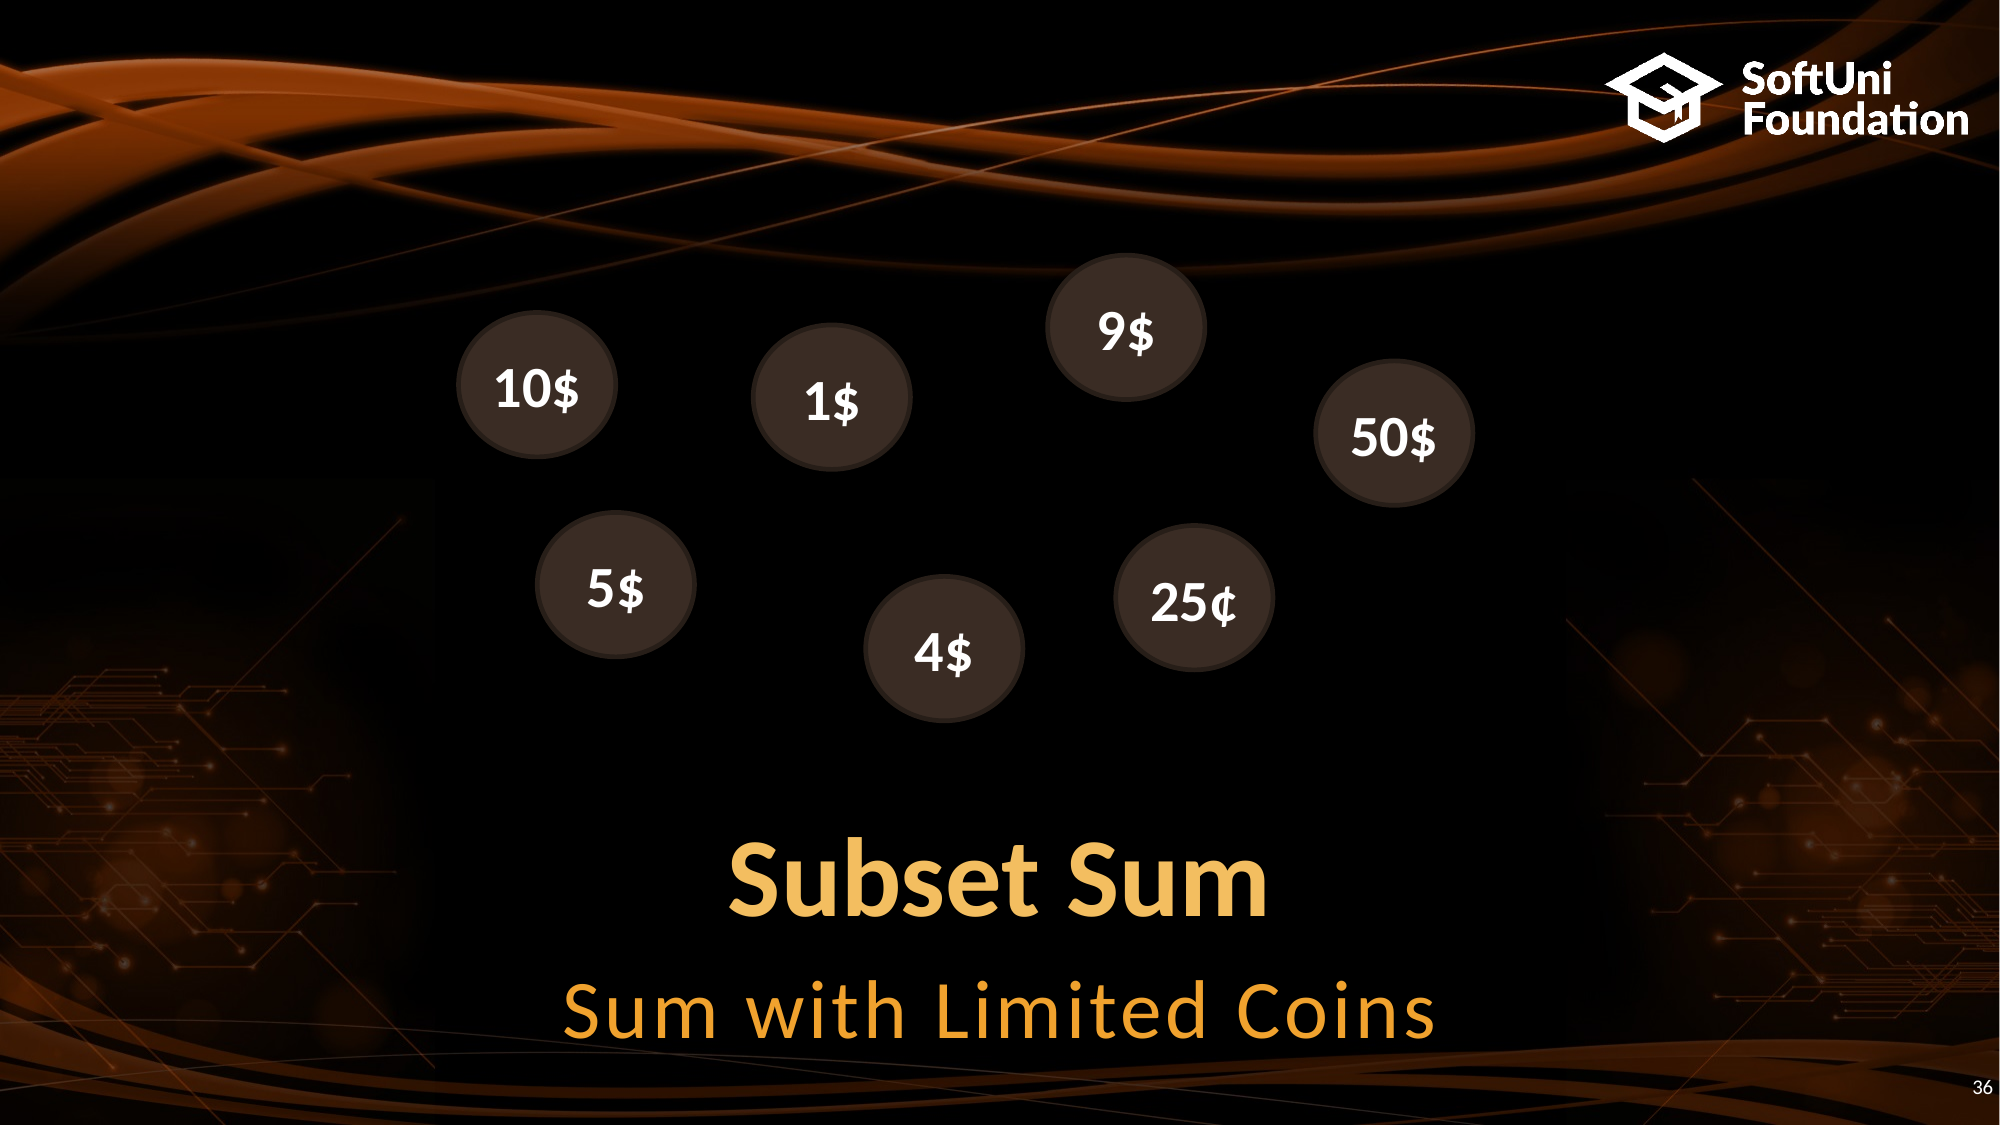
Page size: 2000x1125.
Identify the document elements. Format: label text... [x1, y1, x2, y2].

text_box 1$ [753, 324, 911, 470]
text_box 9$ [1047, 255, 1205, 400]
text_box 25¢ [1115, 525, 1273, 670]
text_box <number> [1929, 1070, 2000, 1103]
picture [0, 0, 2000, 1125]
text_box 4$ [865, 576, 1023, 721]
text_box 10$ [458, 312, 616, 457]
text_box 50$ [1315, 360, 1473, 506]
text_box Subset Sum [149, 812, 1850, 943]
text_box Sum with Limited Coins [149, 943, 1850, 1062]
text_box 5$ [537, 512, 695, 657]
